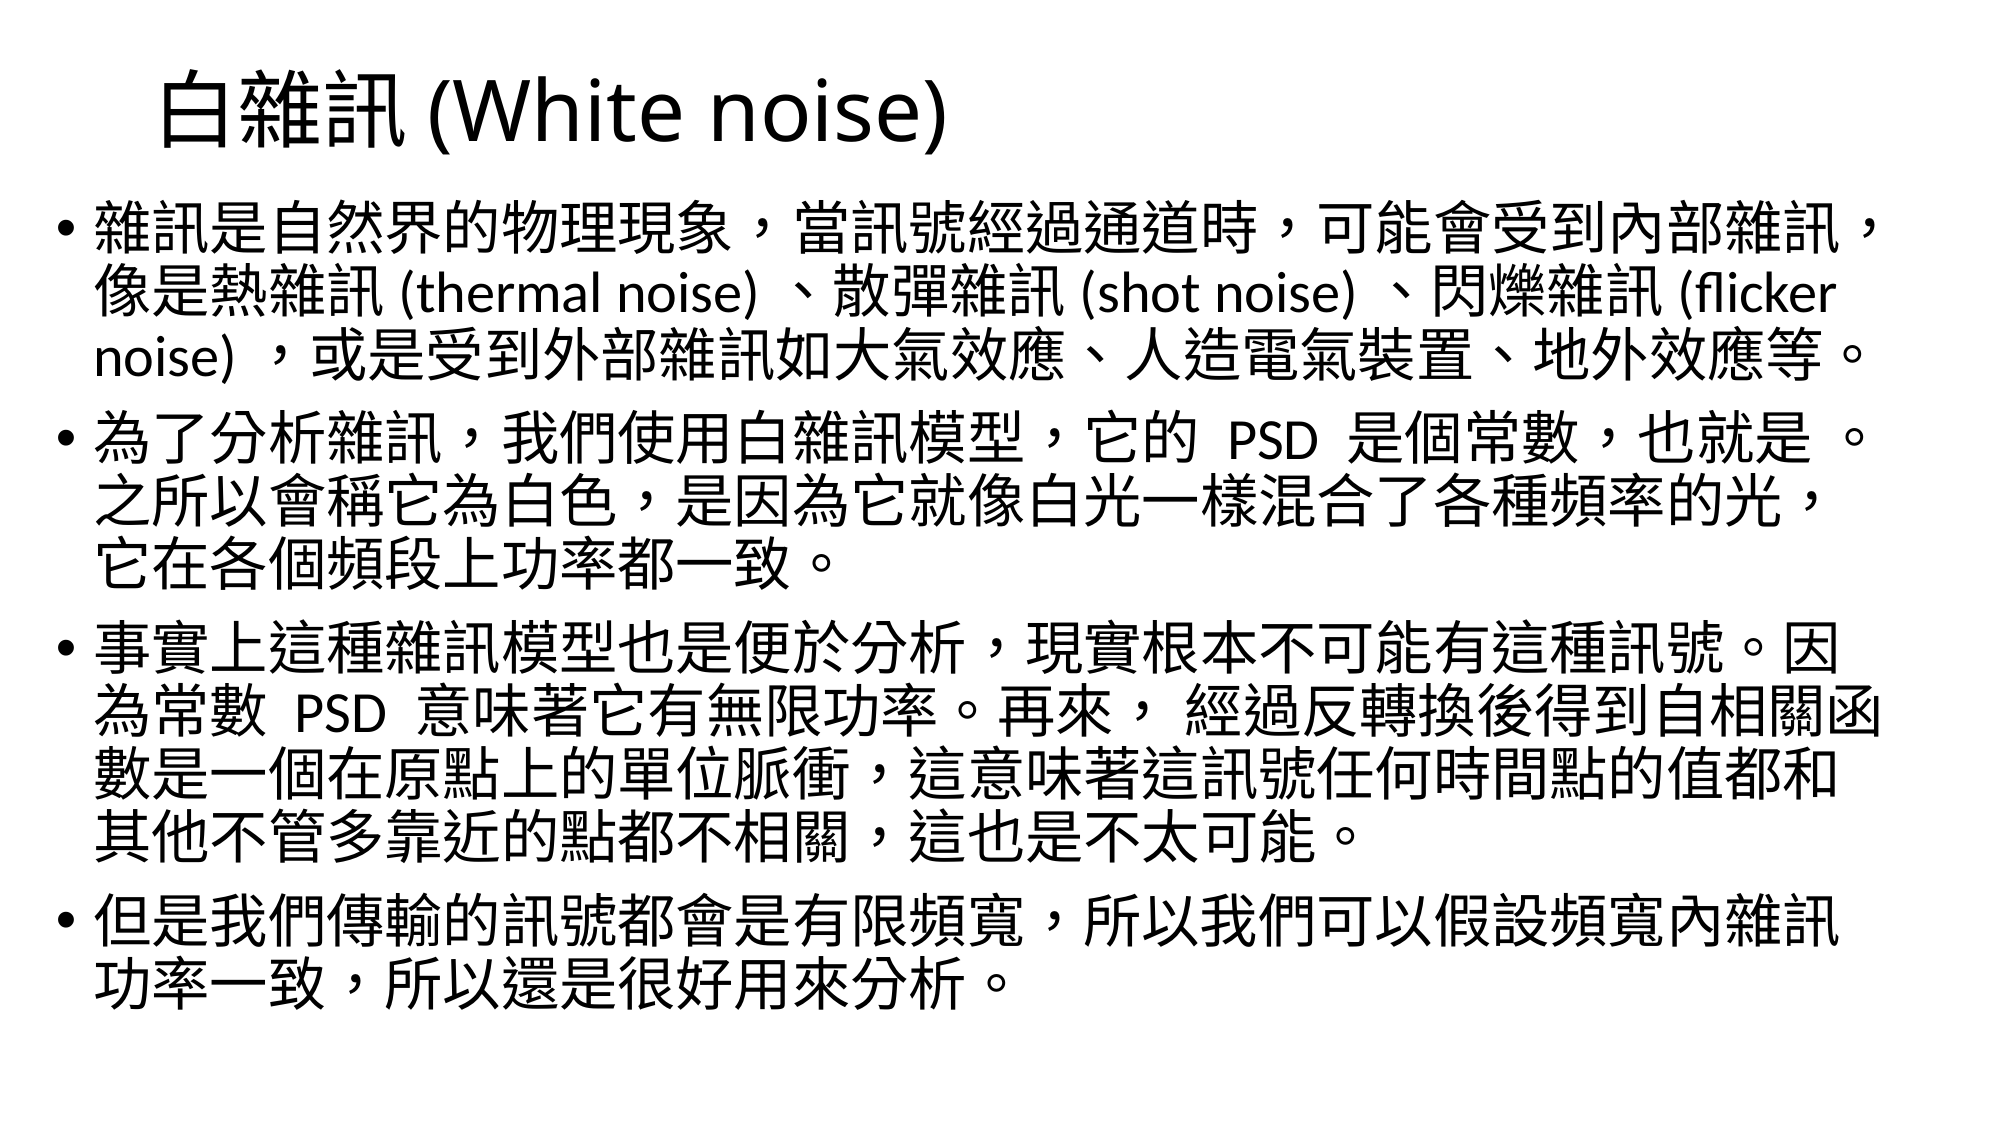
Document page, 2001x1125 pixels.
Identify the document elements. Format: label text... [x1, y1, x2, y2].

title 白雜訊(White noise) [137, 59, 1863, 168]
